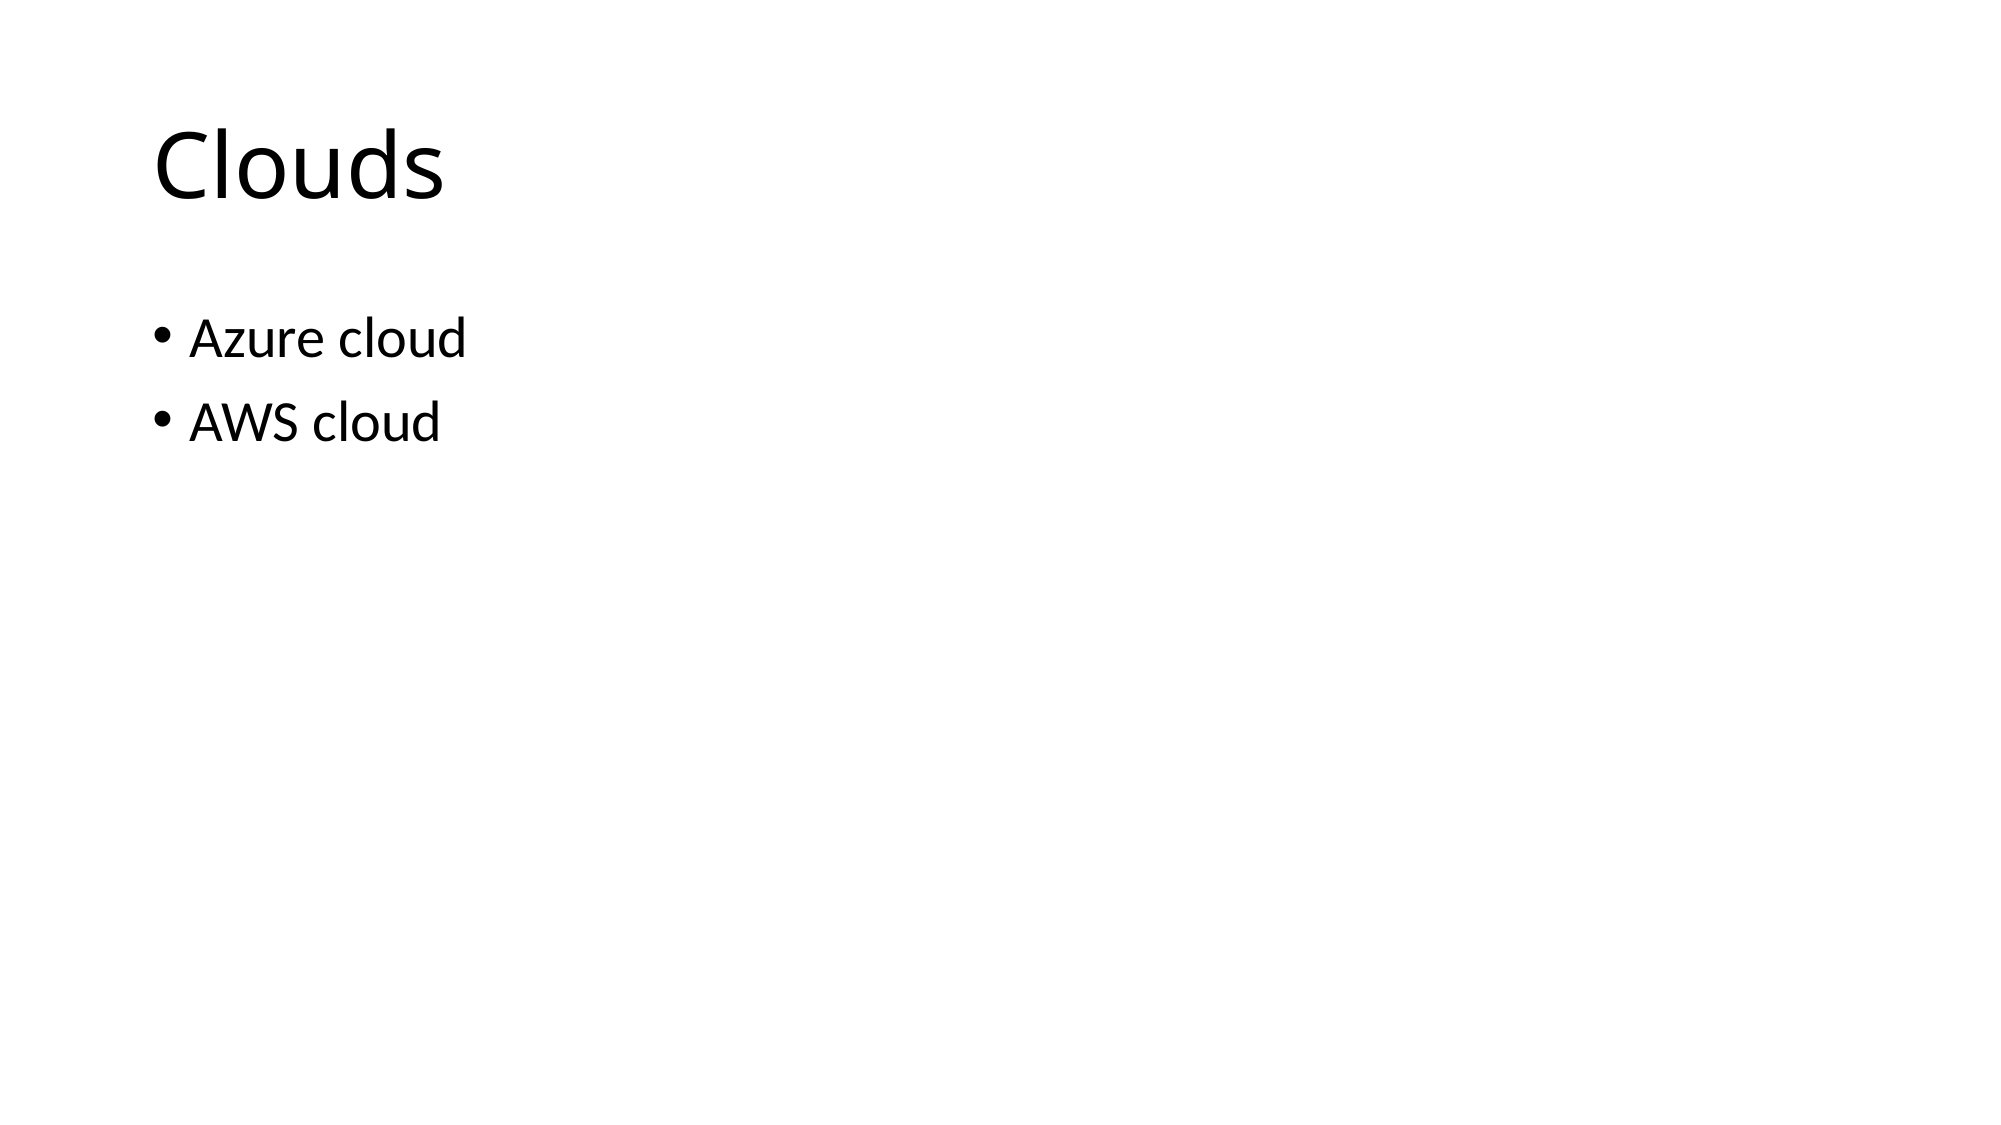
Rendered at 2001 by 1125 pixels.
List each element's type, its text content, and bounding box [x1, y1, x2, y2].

list Azure cloud AWS cloud [137, 299, 1863, 1014]
title Clouds [137, 59, 1863, 278]
